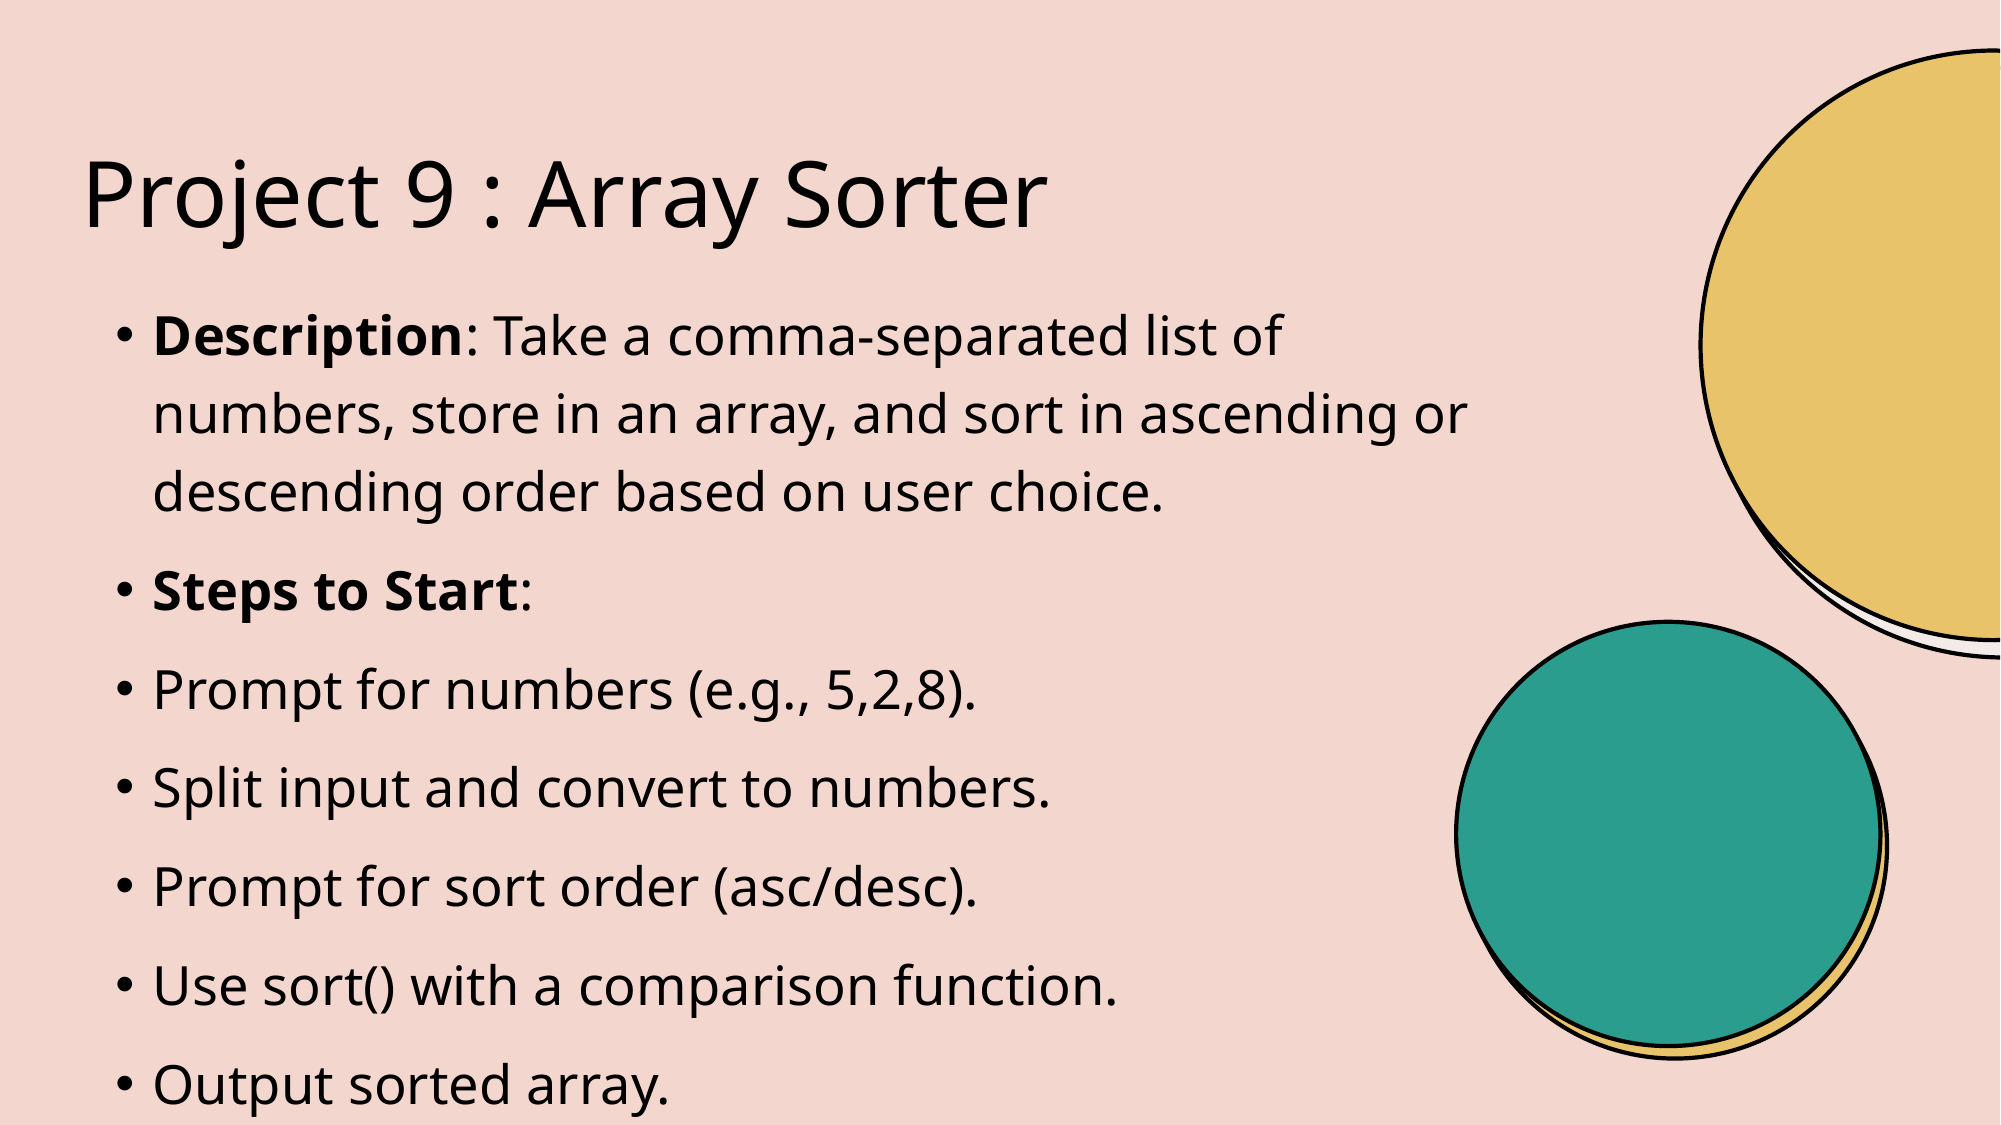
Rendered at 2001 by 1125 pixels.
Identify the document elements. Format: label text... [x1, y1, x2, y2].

list Description: Take a comma-separated list of numbers, store in an array, and sort in ascending or descending order based on user choice. Steps to Start: Prompt for numbers (e.g., 5,2,8). Split input and convert to numbers. Prompt for sort order (asc/desc). Use sort() with a comparison function. Output sorted array. [100, 281, 1539, 1080]
title Project 9 : Array Sorter [66, 0, 1804, 255]
